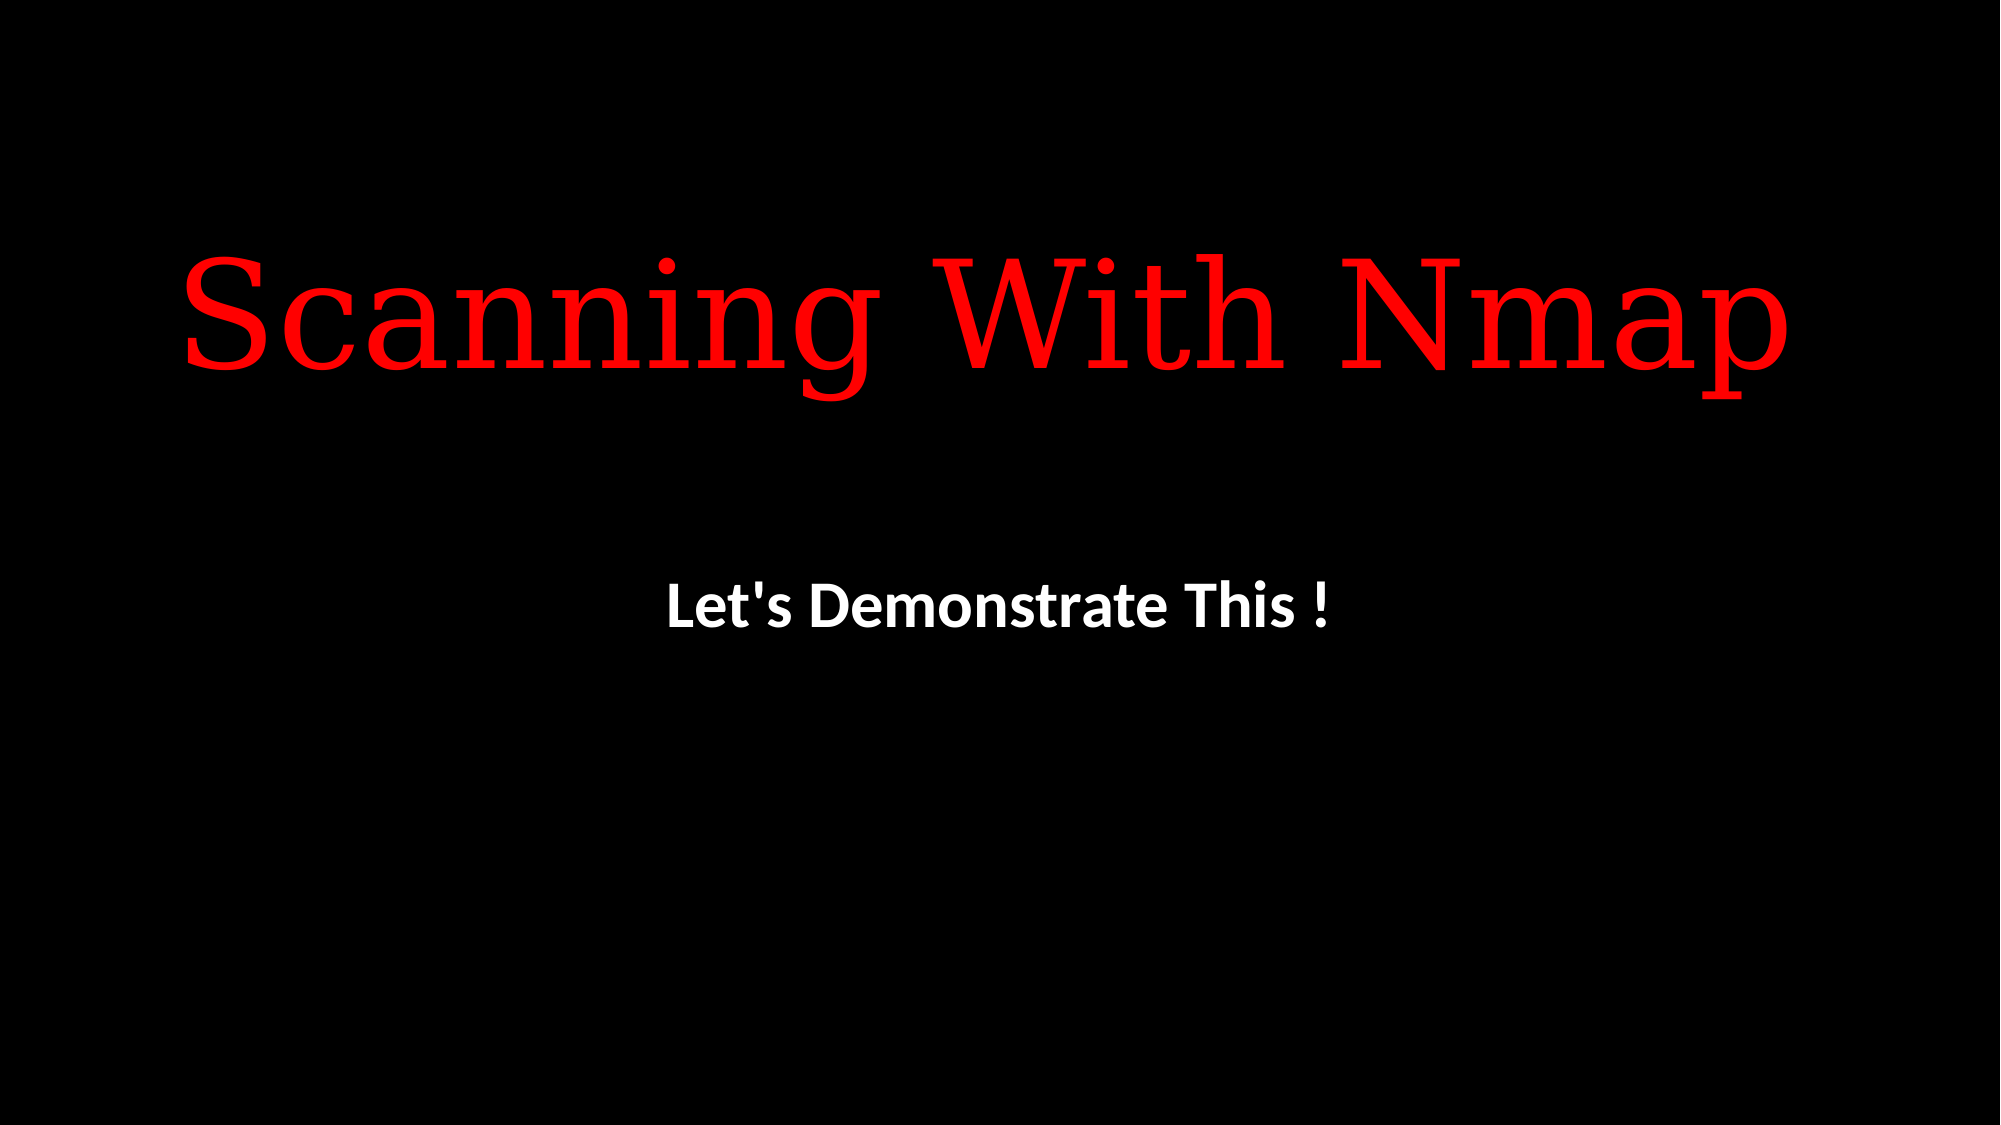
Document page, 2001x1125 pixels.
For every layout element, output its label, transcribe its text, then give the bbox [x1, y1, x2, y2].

text_box Let's Demonstrate This ! [137, 552, 1863, 1014]
text_box Scanning With Nmap [137, 199, 1863, 418]
